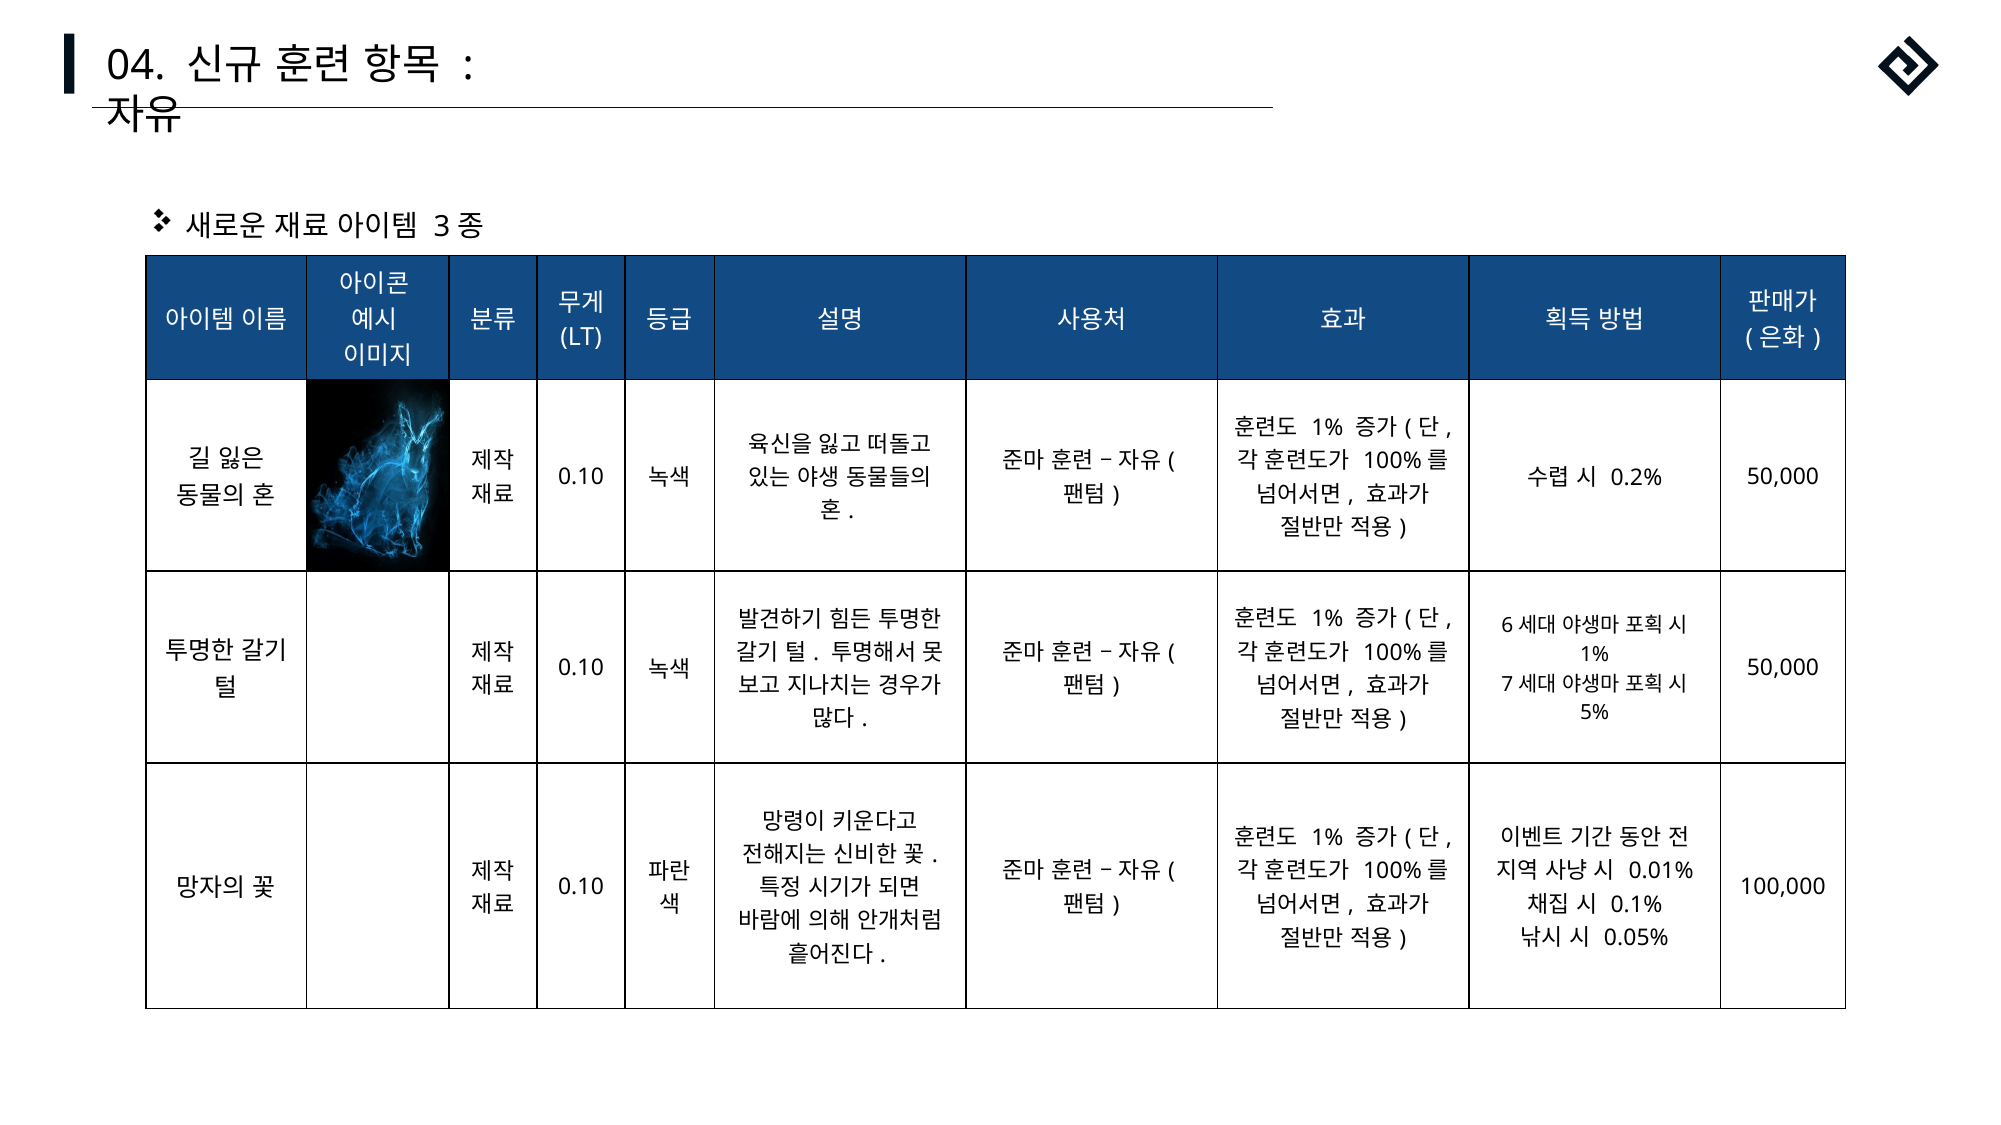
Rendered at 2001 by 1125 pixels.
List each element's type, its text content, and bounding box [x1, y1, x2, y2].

text_box 새로운 재료 아이템 3종 [171, 182, 874, 250]
table_cell 녹색 [626, 380, 714, 570]
table_cell 준마 훈련 – 자유(팬텀) [967, 572, 1217, 762]
table_header 판매가 (은화) [1721, 256, 1845, 379]
table_cell 0.10 [538, 764, 624, 1008]
table_cell 길 잃은 동물의 혼 [147, 380, 306, 570]
table_header 등급 [626, 256, 714, 379]
table_header 무게 (LT) [538, 256, 624, 379]
table_header 분류 [450, 256, 536, 379]
table_cell 육신을 잃고 떠돌고 있는 야생 동물들의 혼. [715, 380, 965, 570]
table_cell 0.10 [538, 572, 624, 762]
text_box 04. 신규 훈련 항목 : 자유 [91, 30, 581, 106]
table_cell 제작재료 [450, 380, 536, 570]
table_cell 준마 훈련 – 자유(팬텀) [967, 764, 1217, 1008]
table_cell 준마 훈련 – 자유(팬텀) [967, 380, 1217, 570]
table_header 설명 [715, 256, 965, 379]
table_cell 수렵 시 0.2% [1470, 380, 1720, 570]
table_header 획득 방법 [1470, 256, 1720, 379]
picture [1877, 35, 1940, 97]
table_header 사용처 [967, 256, 1217, 379]
text_box 04. 신규 훈련 항목 : 자유 [91, 108, 581, 145]
picture [145, 204, 172, 235]
table_cell 50,000 [1721, 572, 1845, 762]
table_cell 제작재료 [450, 572, 536, 762]
table_cell 망자의 꽃 [147, 764, 306, 1008]
text_box [63, 32, 76, 95]
table_cell 이벤트 기간 동안 전 지역 사냥 시 0.01% 채집 시 0.1% 낚시 시 0.05% [1470, 764, 1720, 1008]
table_cell 녹색 [626, 572, 714, 762]
table_cell 훈련도 1% 증가(단, 각 훈련도가 100%를 넘어서면, 효과가 절반만 적용) [1218, 764, 1468, 1008]
table_cell [307, 380, 448, 570]
table_cell [307, 572, 448, 762]
table_cell 훈련도 1% 증가(단, 각 훈련도가 100%를 넘어서면, 효과가 절반만 적용) [1218, 380, 1468, 570]
table_cell 훈련도 1% 증가(단, 각 훈련도가 100%를 넘어서면, 효과가 절반만 적용) [1218, 572, 1468, 762]
table_cell 6세대 야생마 포획 시 1% 7세대 야생마 포획 시 5% [1470, 572, 1720, 762]
table_cell 발견하기 힘든 투명한 갈기 털. 투명해서 못 보고 지나치는 경우가 많다. [715, 572, 965, 762]
table_header 아이콘 예시 이미지 [307, 256, 448, 379]
table_cell 망령이 키운다고 전해지는 신비한 꽃. 특정 시기가 되면 바람에 의해 안개처럼 흩어진다. [715, 764, 965, 1008]
table_cell 제작재료 [450, 764, 536, 1008]
table_cell [307, 764, 448, 1008]
table_cell 파란색 [626, 764, 714, 1008]
table_header 효과 [1218, 256, 1468, 379]
table_header 아이템 이름 [147, 256, 306, 379]
table_cell 0.10 [538, 380, 624, 570]
table_cell 100,000 [1721, 764, 1845, 1008]
table_cell 50,000 [1721, 380, 1845, 570]
table_cell 투명한 갈기 털 [147, 572, 306, 762]
